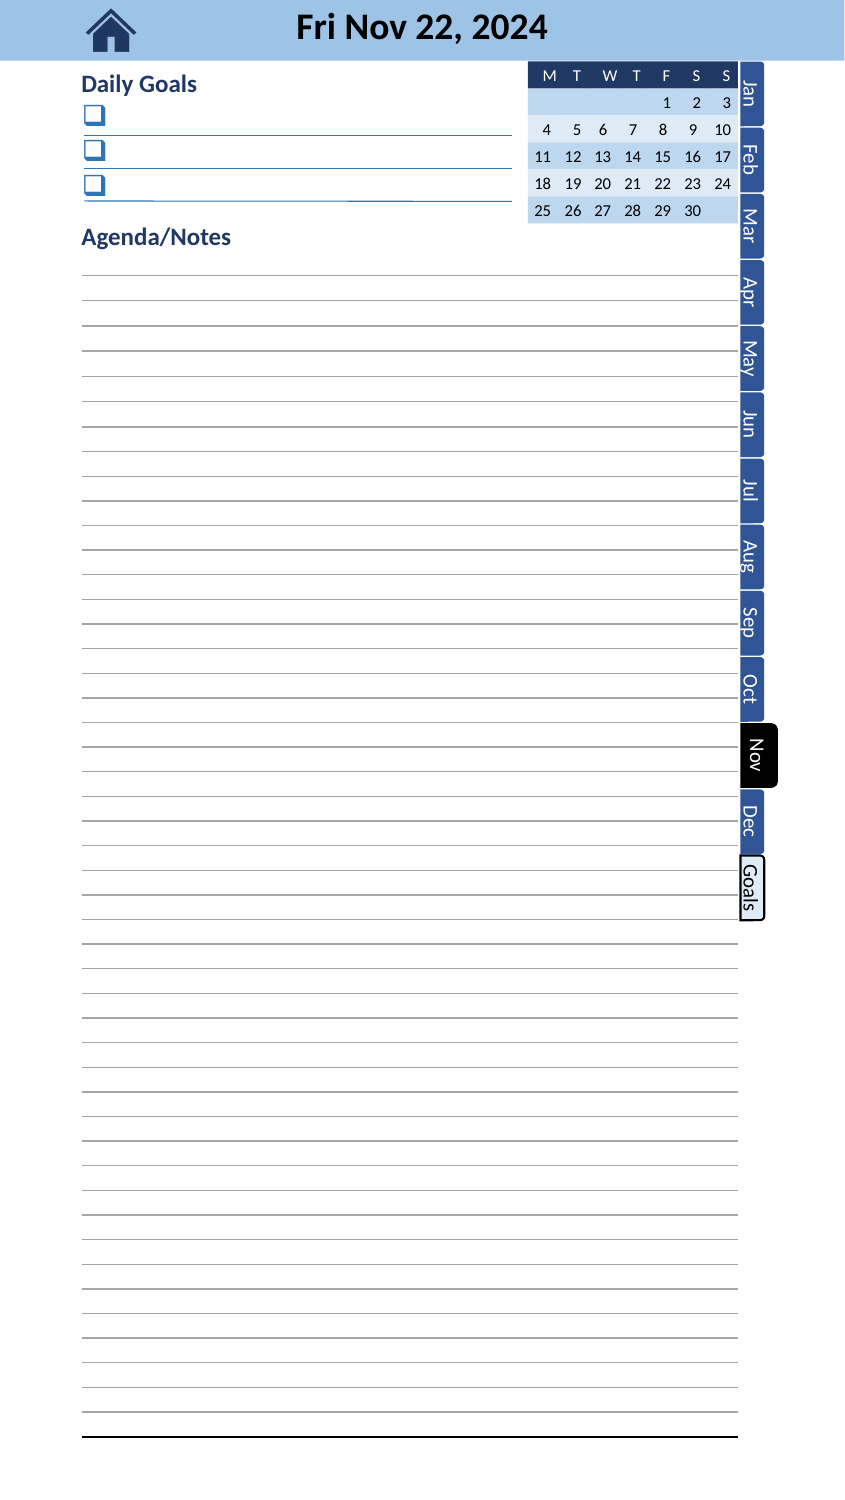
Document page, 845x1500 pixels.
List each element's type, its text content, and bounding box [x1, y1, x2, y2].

picture [82, 1, 140, 59]
list Fri Nov 22, 2024 [190, 0, 655, 61]
